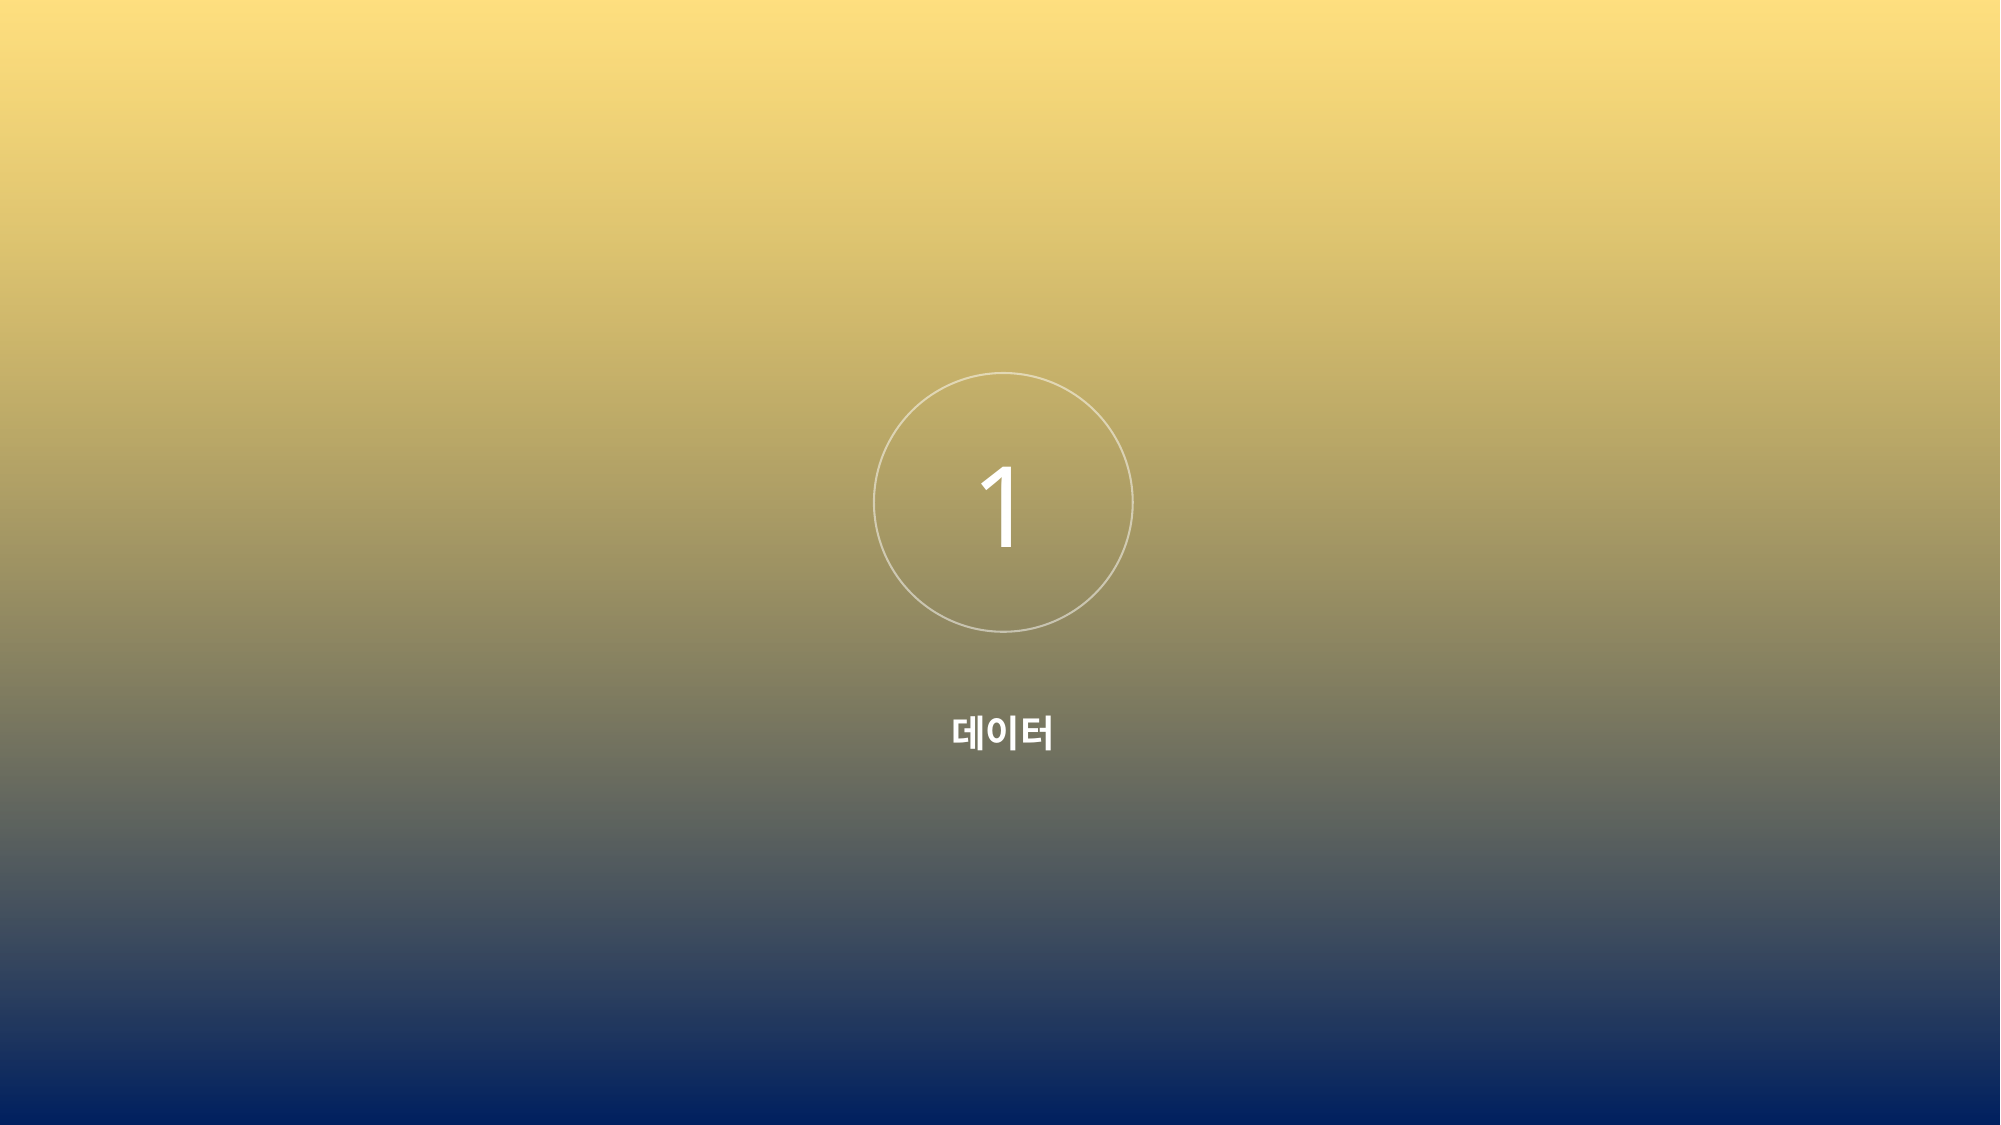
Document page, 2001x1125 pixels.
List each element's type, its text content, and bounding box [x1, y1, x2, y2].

text_box 1 [872, 371, 1134, 633]
text_box [0, 0, 2000, 1125]
text_box 데이터 [936, 702, 1071, 763]
